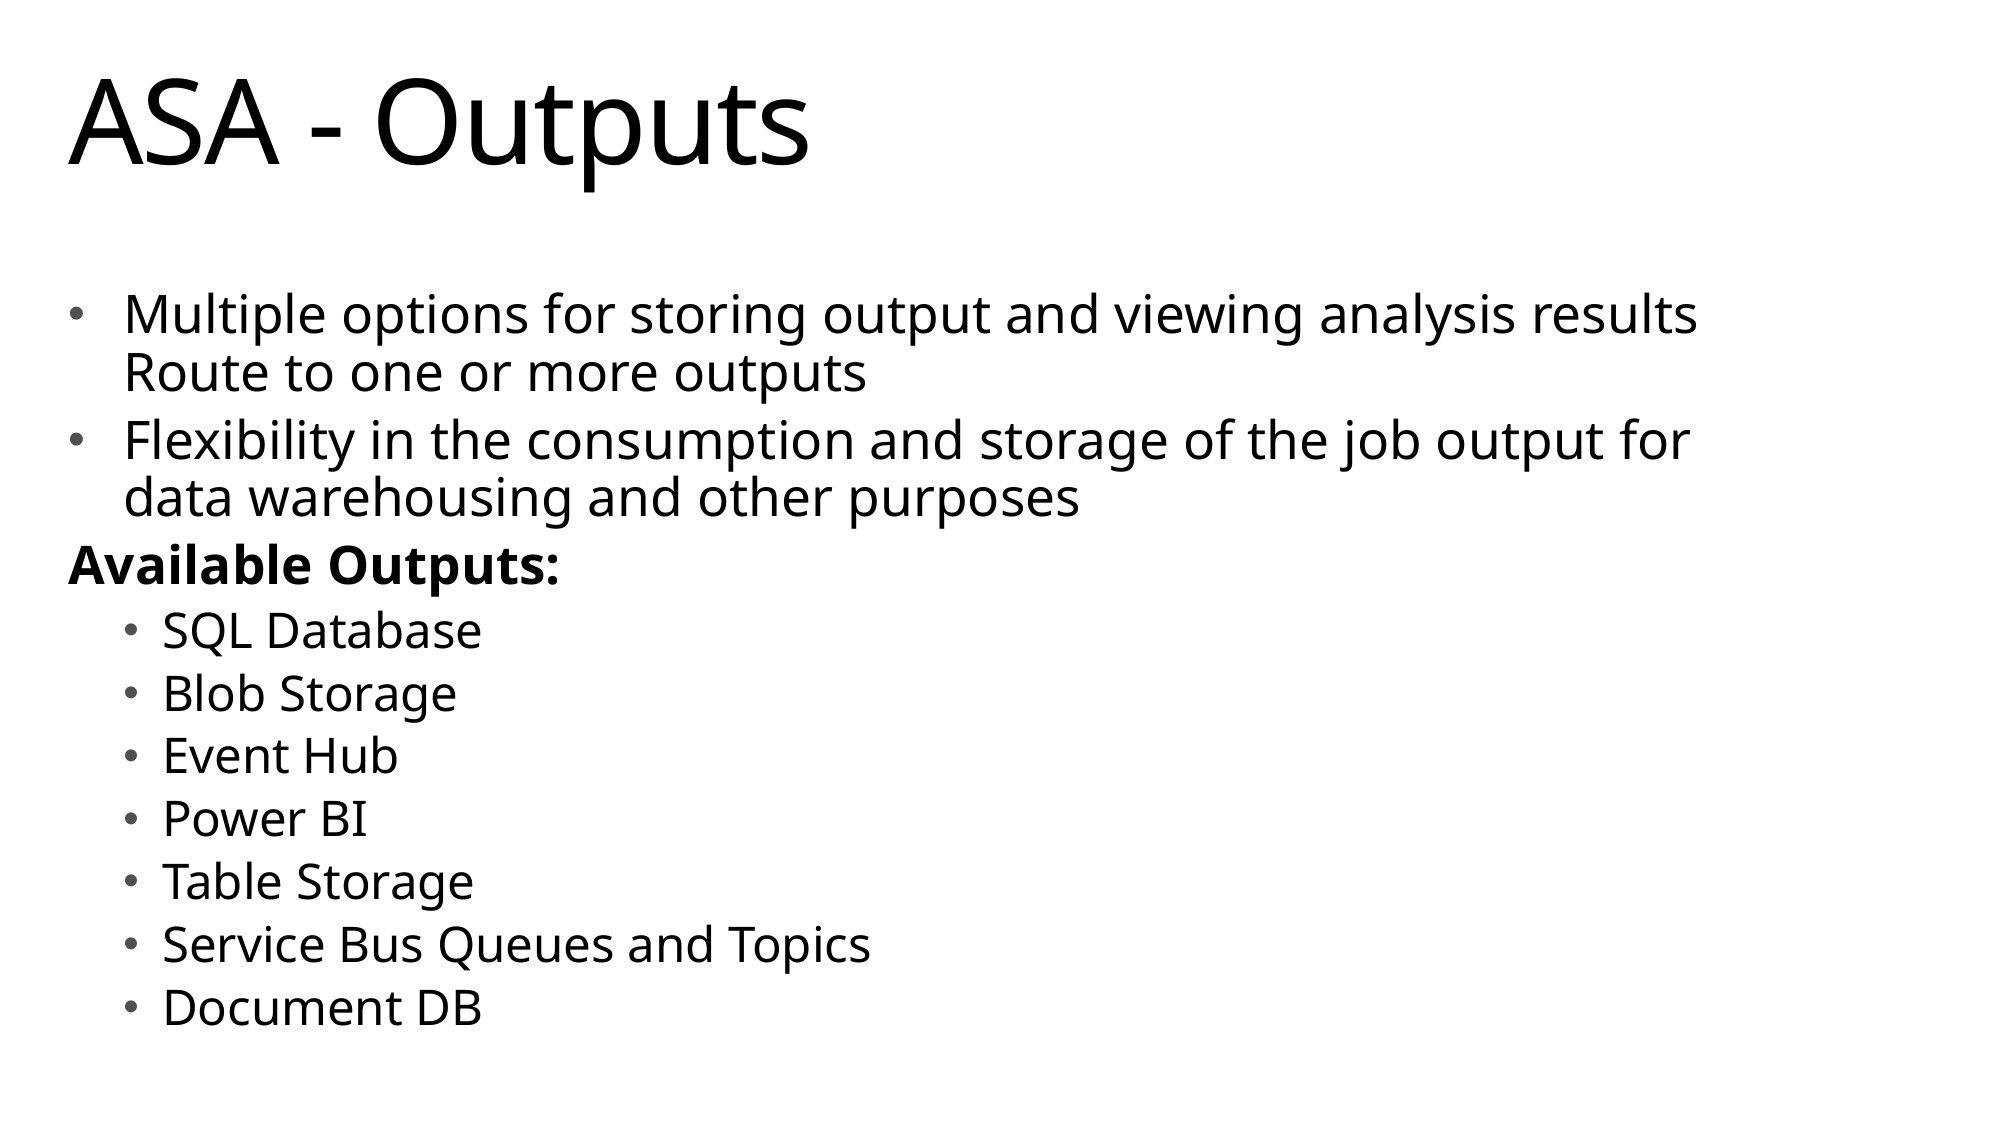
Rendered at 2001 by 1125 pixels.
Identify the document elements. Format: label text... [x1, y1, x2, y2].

list Multiple options for storing output and viewing analysis results Route to one or more outputs Flexibility in the consumption and storage of the job output for data warehousing and other purposes Available Outputs: SQL Database Blob Storage Event Hub Power BI Table Storage Service Bus Queues and Topics Document DB [44, 273, 1809, 1076]
title ASA - Outputs [44, 47, 1956, 195]
